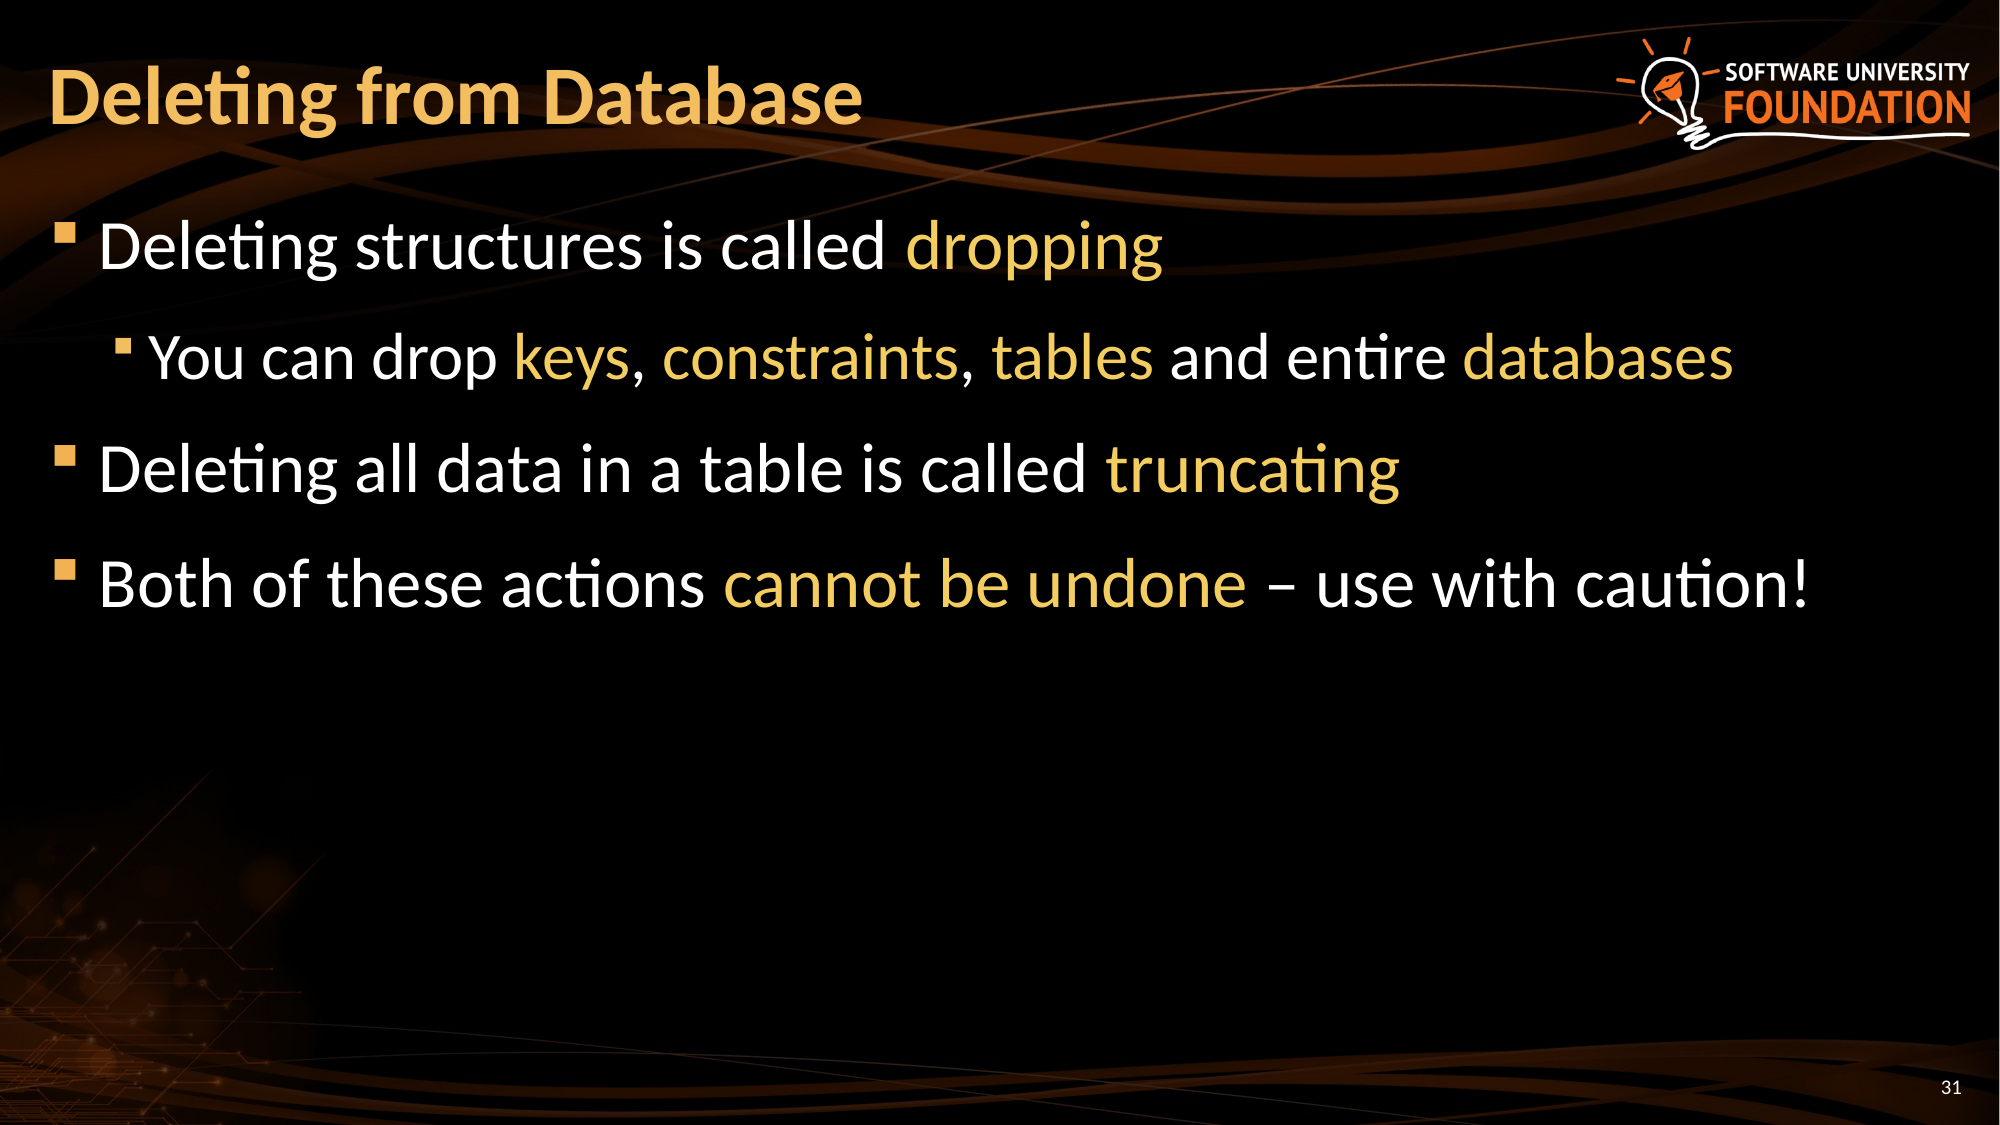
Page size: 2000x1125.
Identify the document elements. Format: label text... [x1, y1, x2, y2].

list Deleting structures is called dropping You can drop keys, constraints, tables and entire databases Deleting all data in a table is called truncating Both of these actions cannot be undone – use with caution! [31, 188, 1968, 1103]
picture [0, 0, 2000, 1125]
title Deleting from Database [30, 6, 1602, 189]
